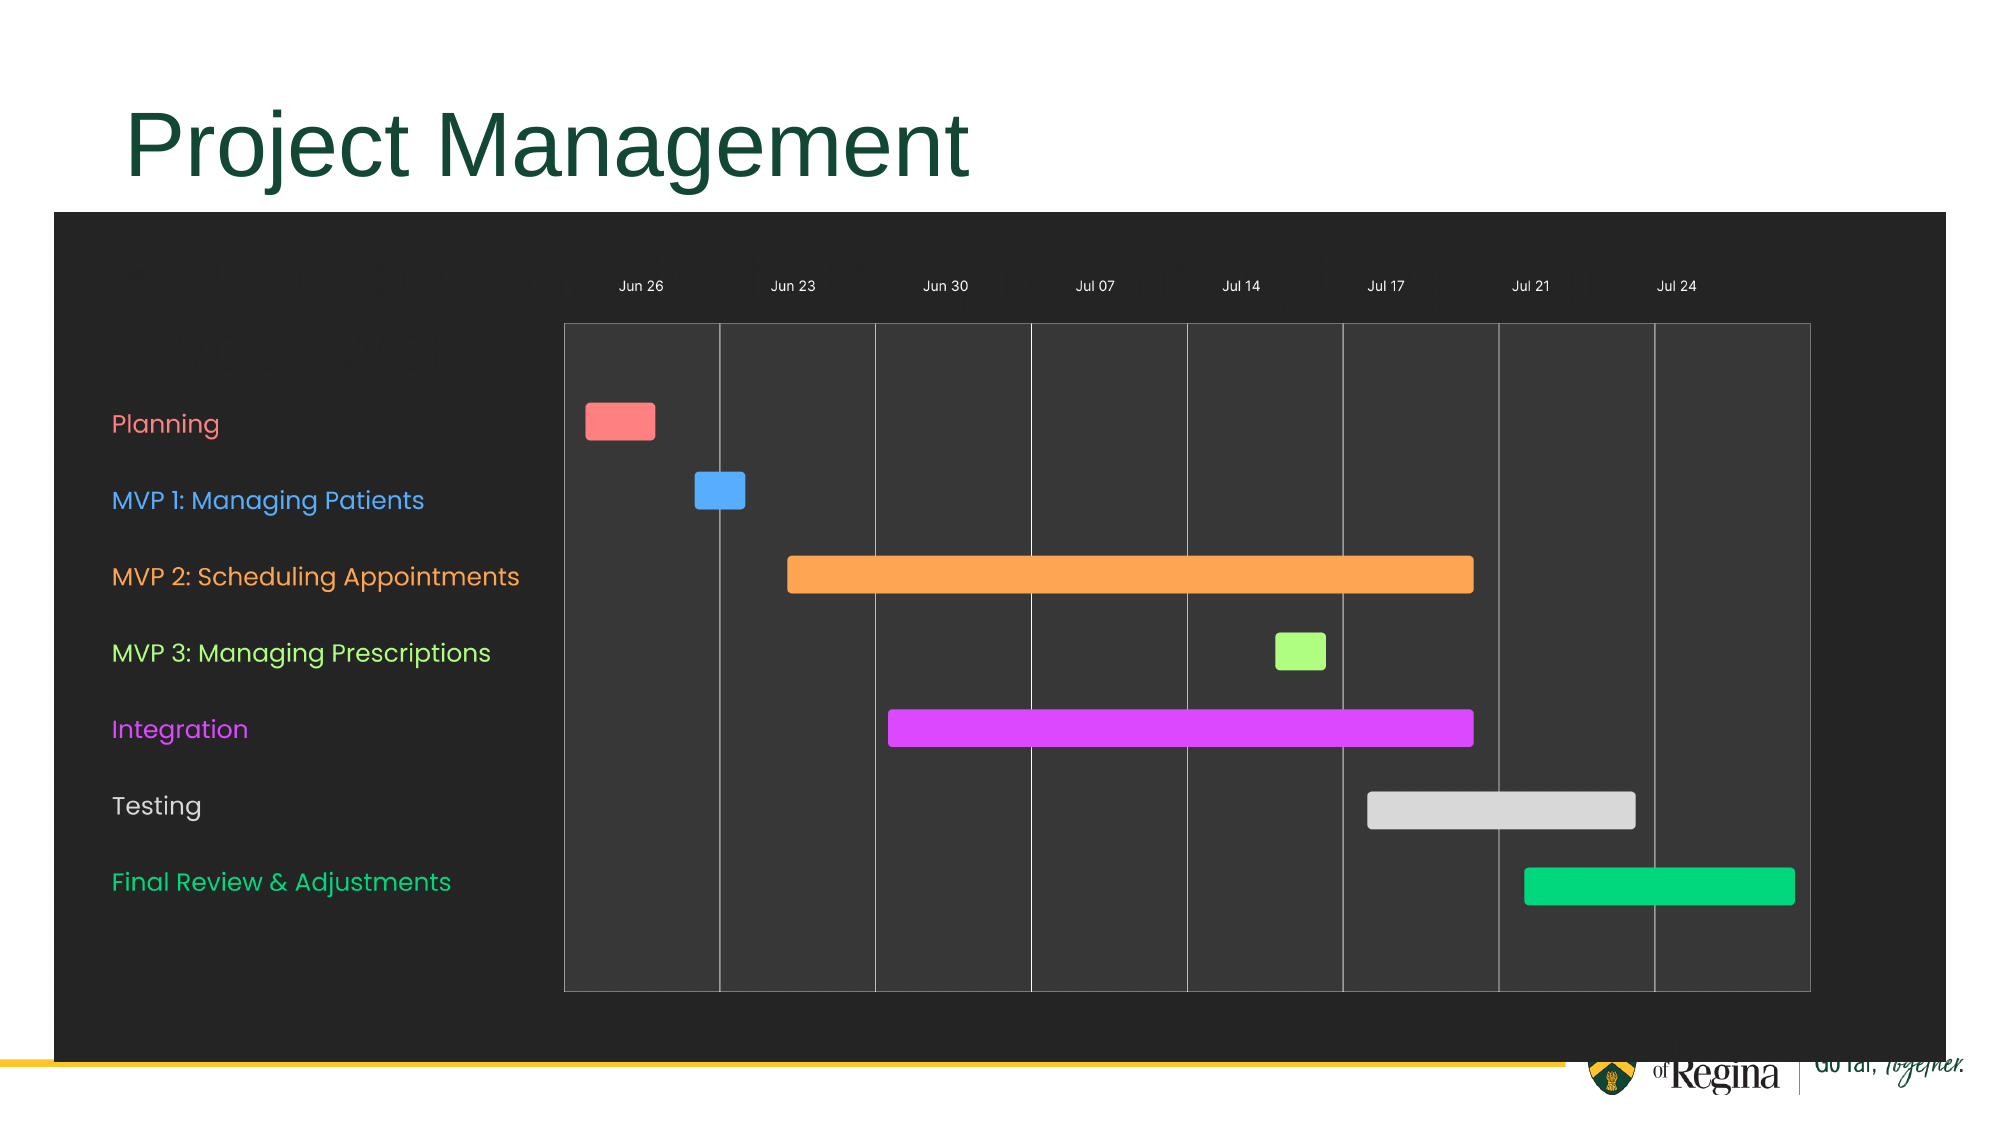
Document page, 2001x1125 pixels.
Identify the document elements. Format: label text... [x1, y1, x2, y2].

list Project Management [109, 89, 1891, 212]
picture [54, 212, 1946, 1062]
